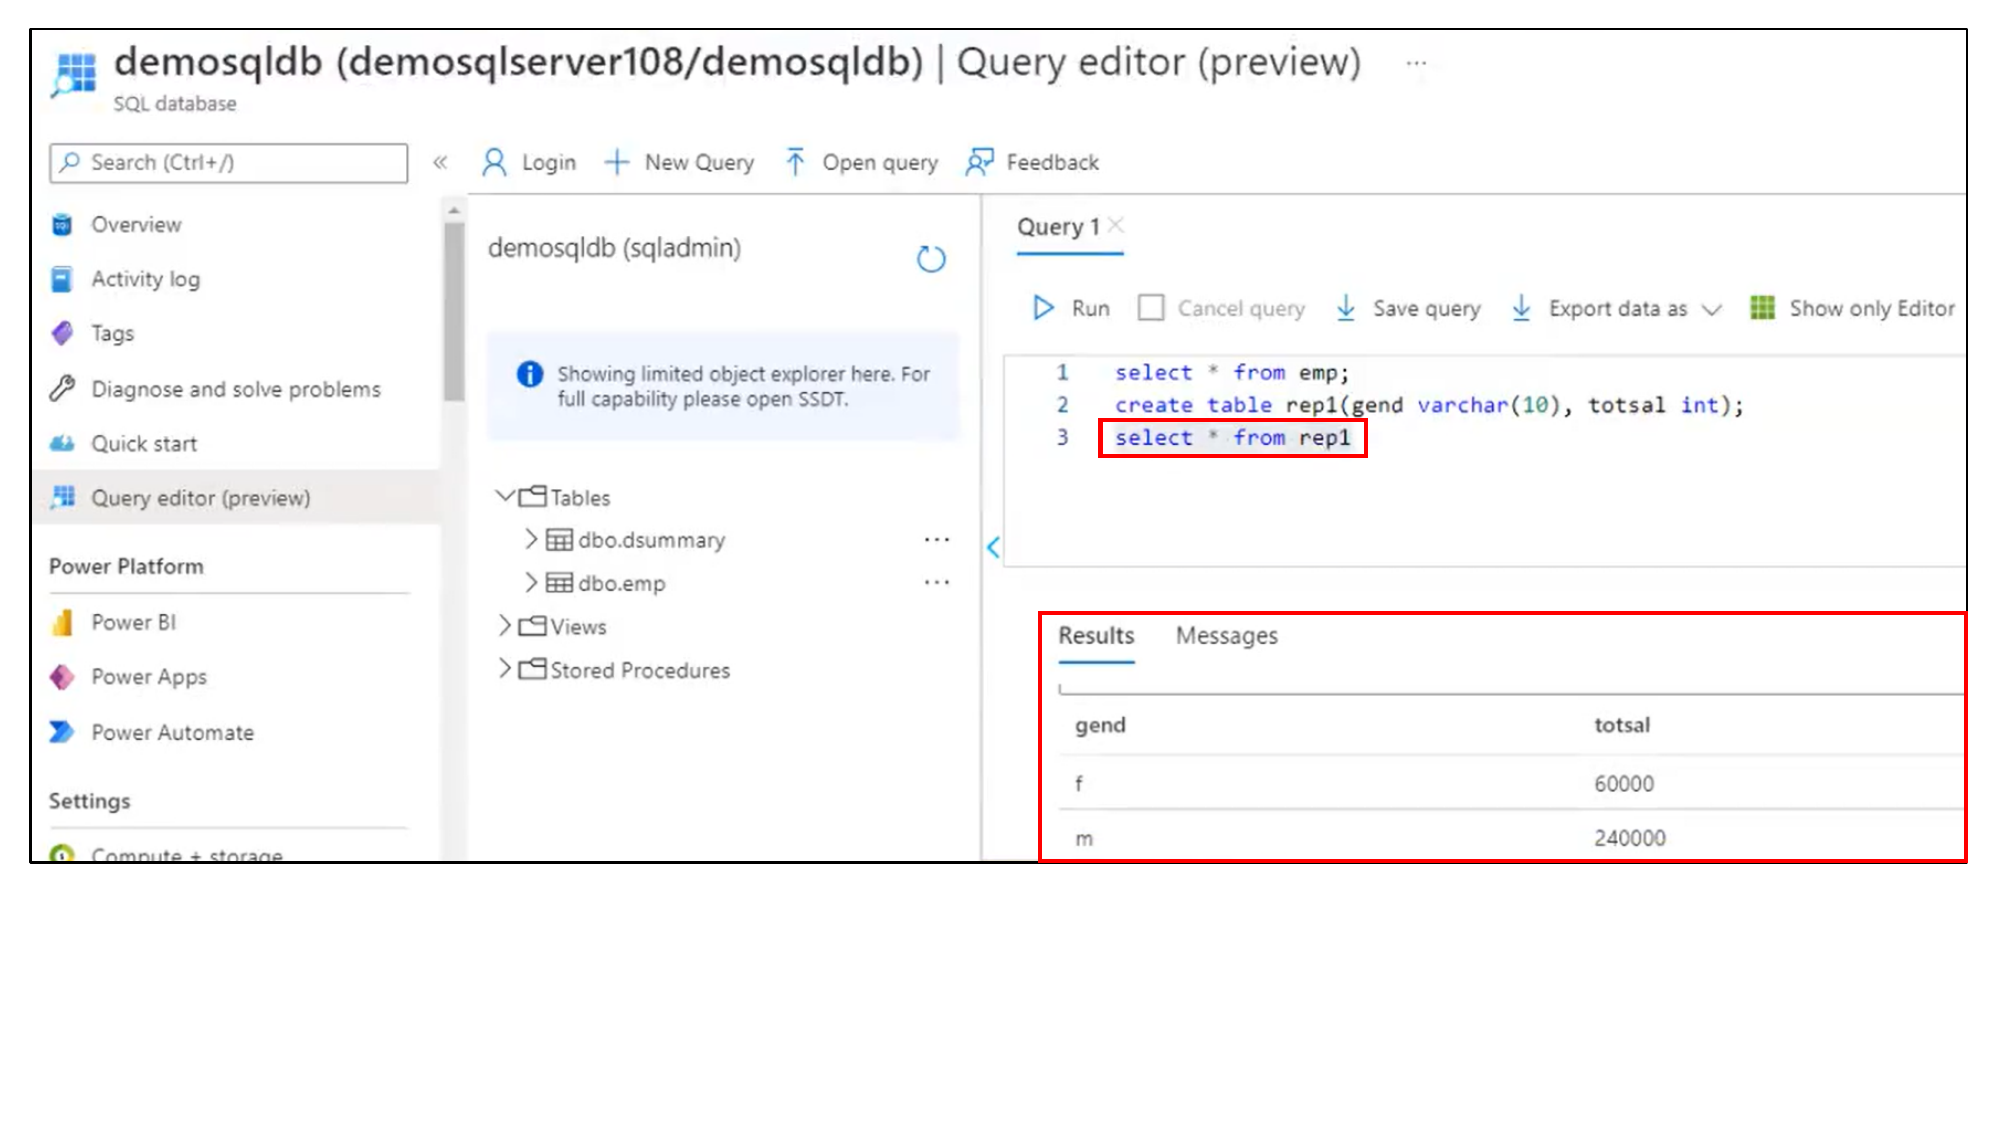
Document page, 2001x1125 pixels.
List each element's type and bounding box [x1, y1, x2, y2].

picture [31, 30, 1966, 861]
